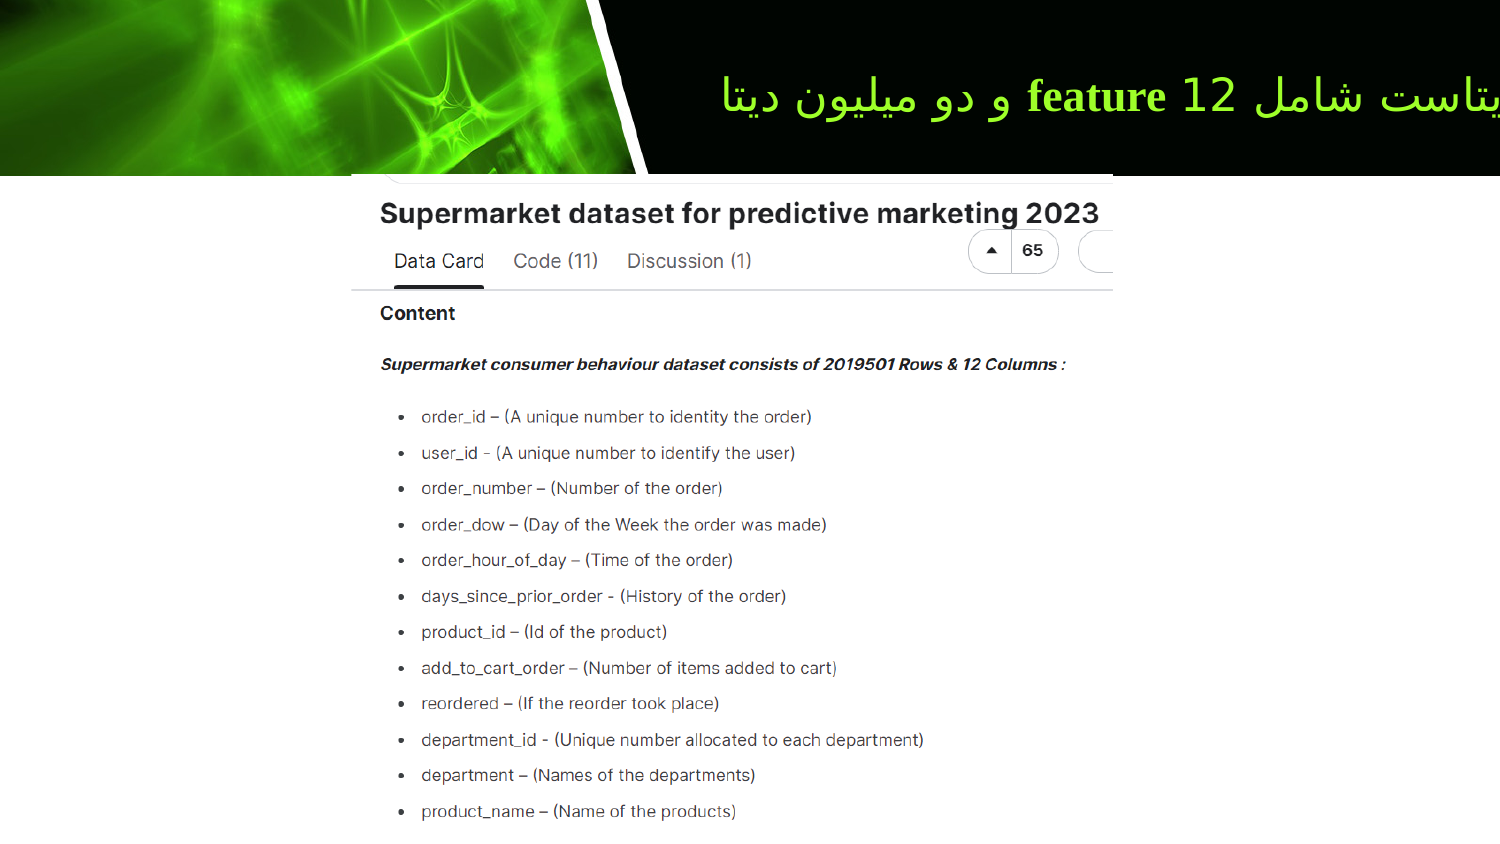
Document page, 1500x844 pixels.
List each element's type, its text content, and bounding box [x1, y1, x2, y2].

picture [0, 0, 1500, 844]
title دیتاست شامل 12 feature و دو میلیون دیتا [704, 13, 1500, 175]
